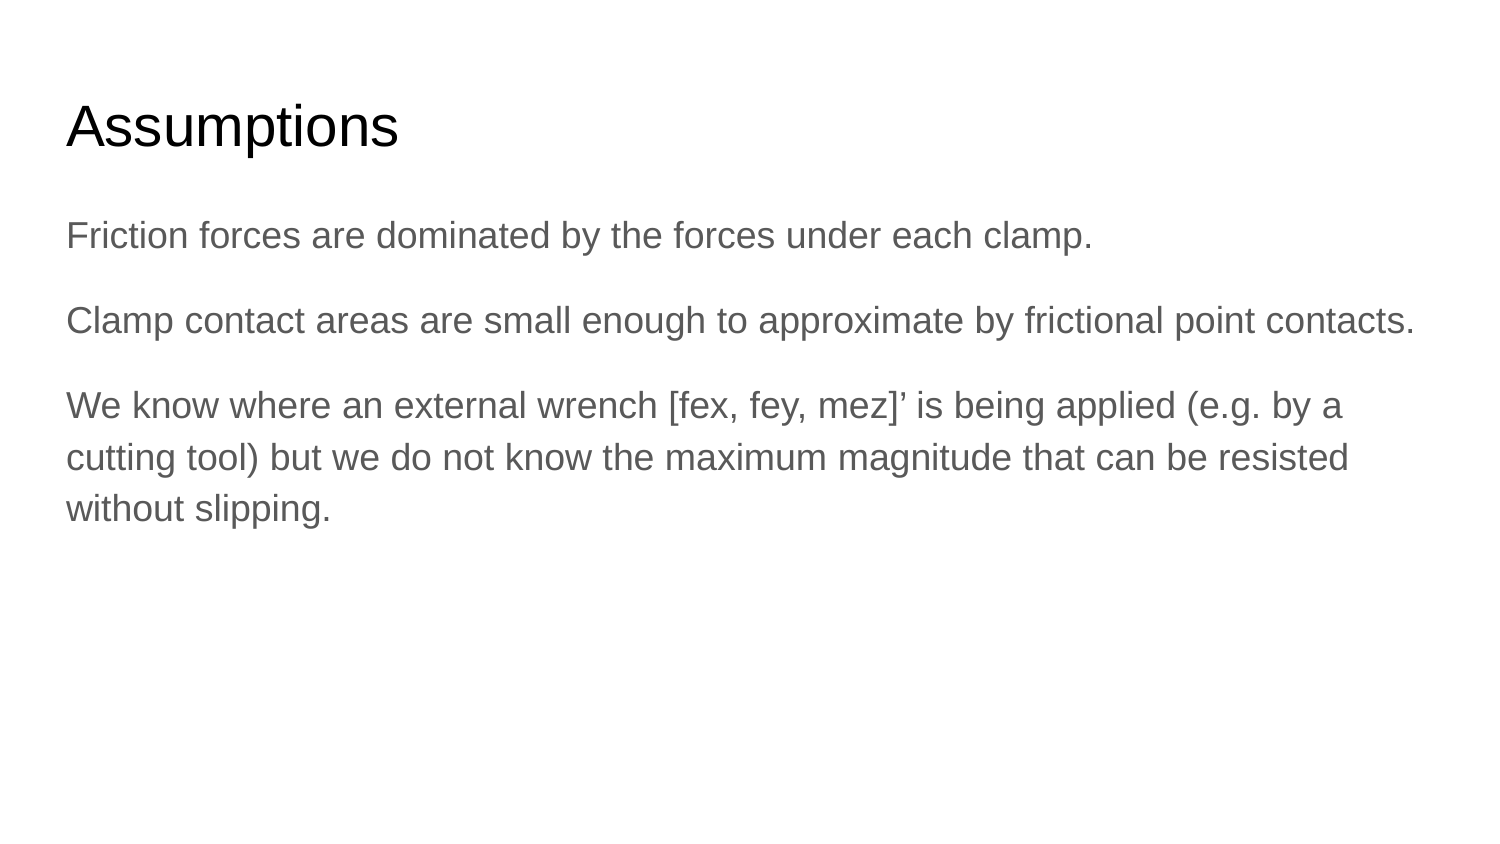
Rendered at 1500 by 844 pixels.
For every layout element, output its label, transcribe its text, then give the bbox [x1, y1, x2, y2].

list Friction forces are dominated by the forces under each clamp. Clamp contact areas are small enough to approximate by frictional point contacts. We know where an external wrench [fex, fey, mez]’ is being applied (e.g. by a cutting tool) but we do not know the maximum magnitude that can be resisted without slipping. [51, 189, 1449, 750]
title Assumptions [51, 72, 1449, 167]
